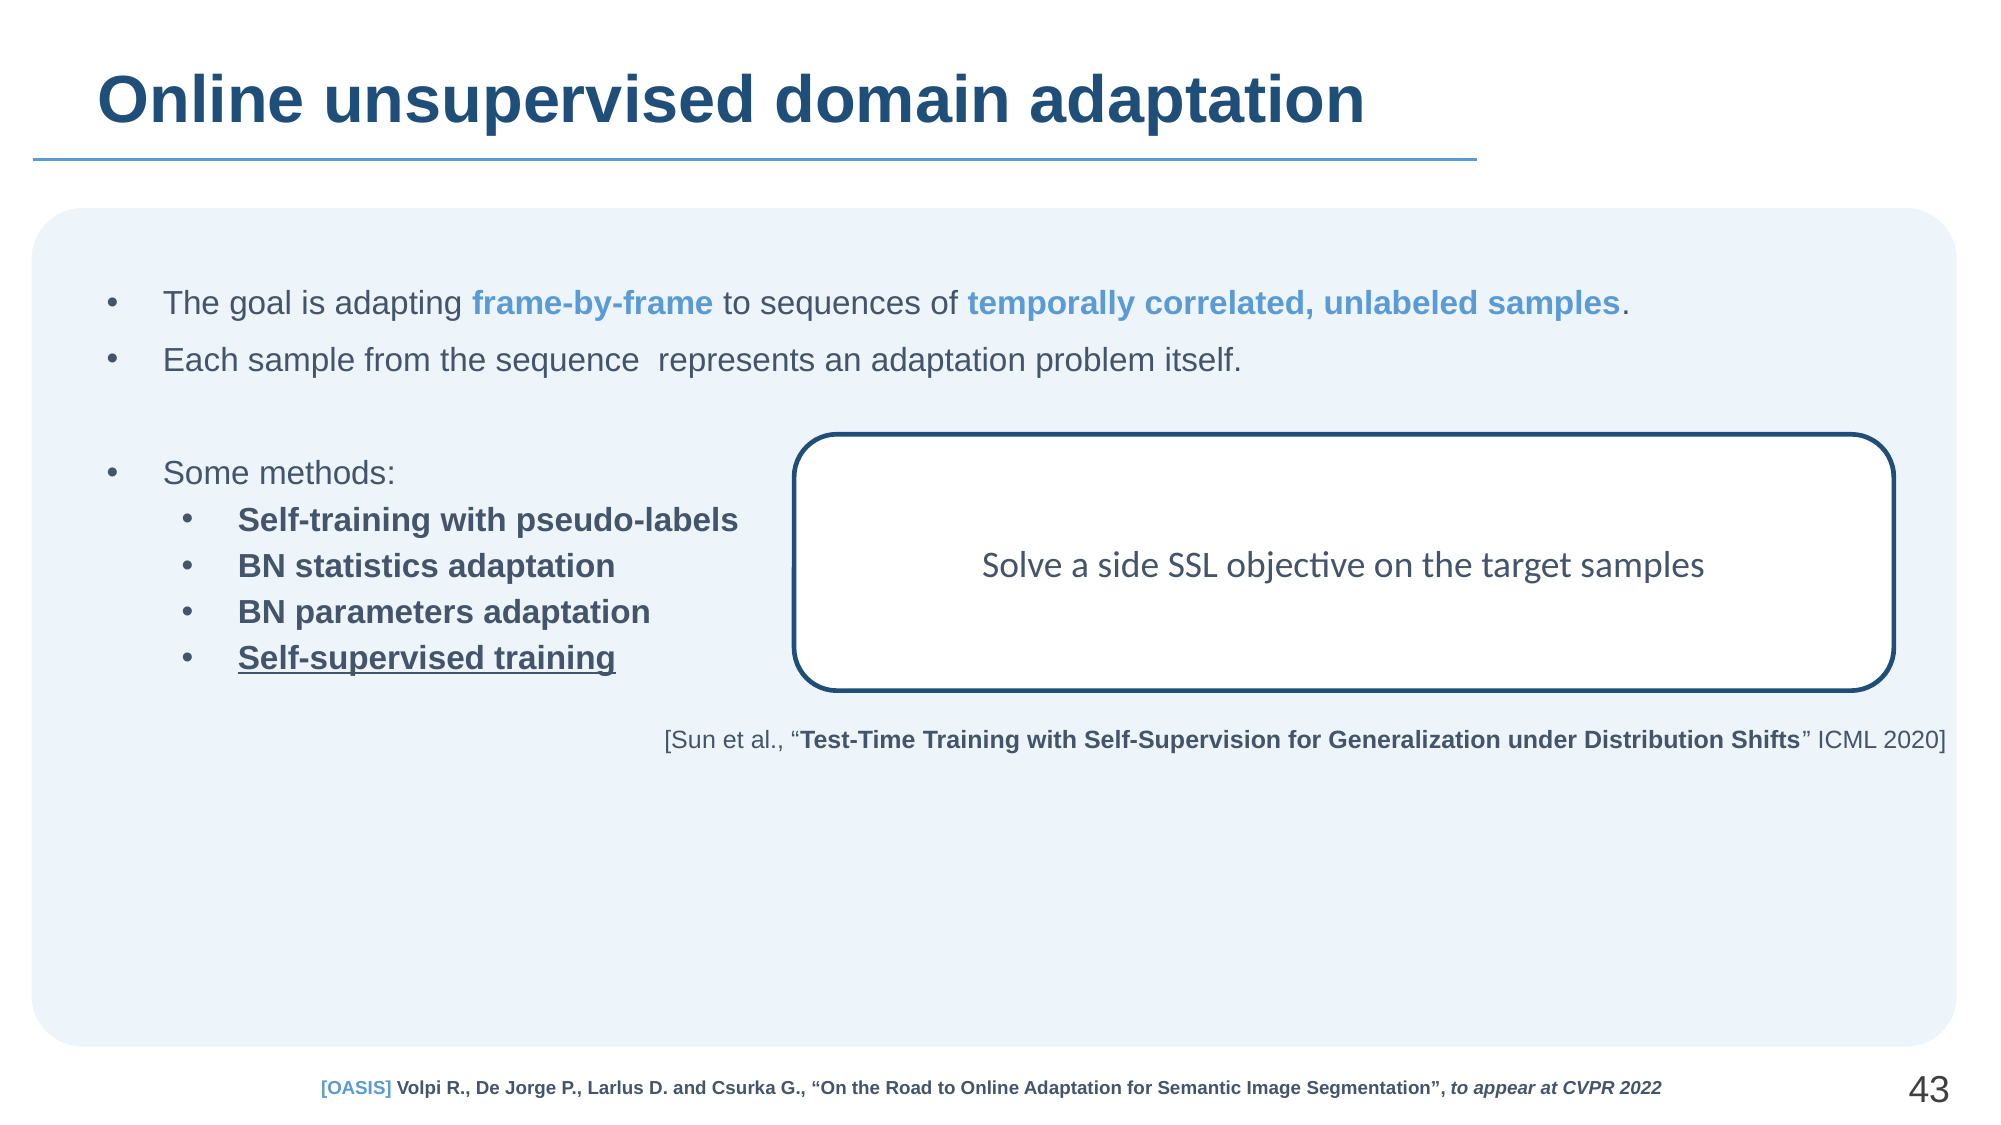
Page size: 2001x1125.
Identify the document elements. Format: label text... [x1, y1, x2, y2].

text_box [66, 253, 1958, 1012]
text_box [OASIS] Volpi R., De Jorge P., Larlus D. and Csurka G., “On the Road to Online Adaptation for Semantic Image Segmentation”, to appear at CVPR 2022 [306, 1068, 1677, 1125]
title Online unsupervised domain adaptation [82, 58, 1808, 169]
slide_number 43 [1893, 1057, 1974, 1094]
text_box Solve a side SSL objective on the target samples [793, 433, 1895, 692]
text_box [Sun et al., “Test-Time Training with Self-Supervision for Generalization under Distribution Shifts” ICML 2020] [649, 715, 1962, 761]
